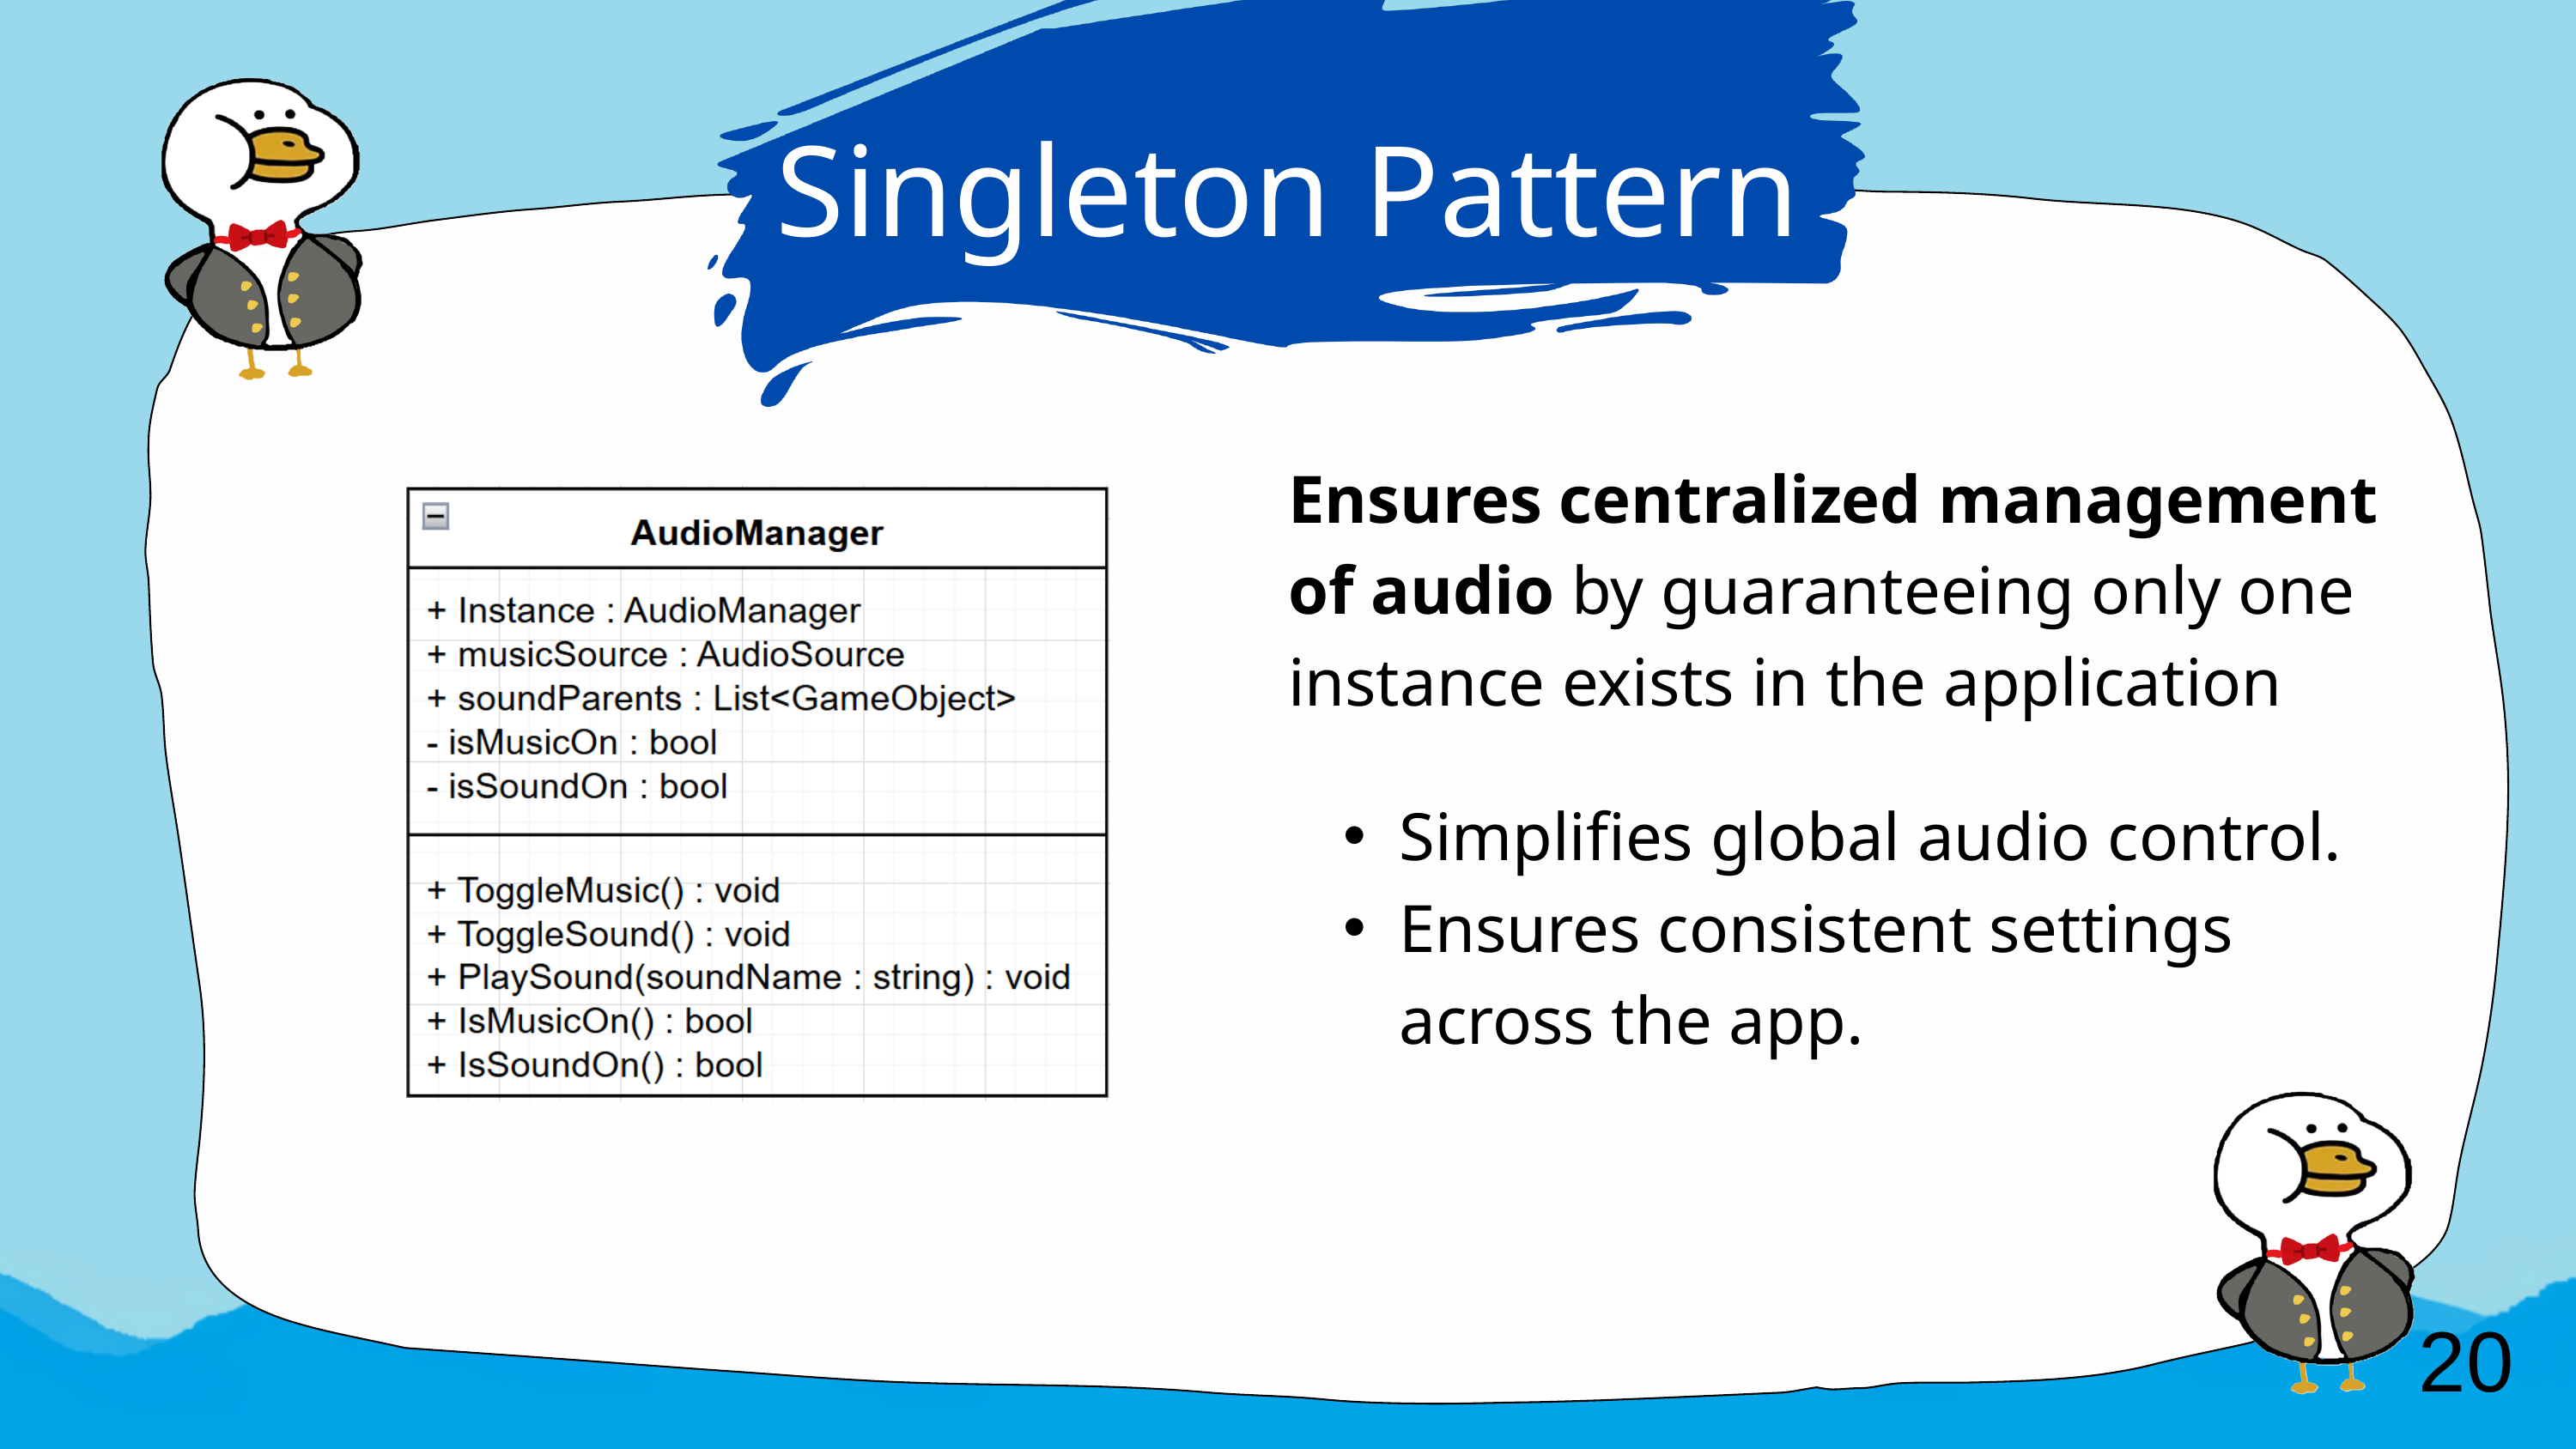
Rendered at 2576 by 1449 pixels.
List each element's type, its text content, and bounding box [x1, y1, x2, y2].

text_box Singleton Pattern [526, 86, 2050, 178]
text_box [0, 0, 2576, 1449]
text_box [144, 73, 380, 179]
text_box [144, 179, 2508, 1404]
text_box 20 [2508, 1288, 2514, 1409]
text_box [702, 0, 1874, 86]
